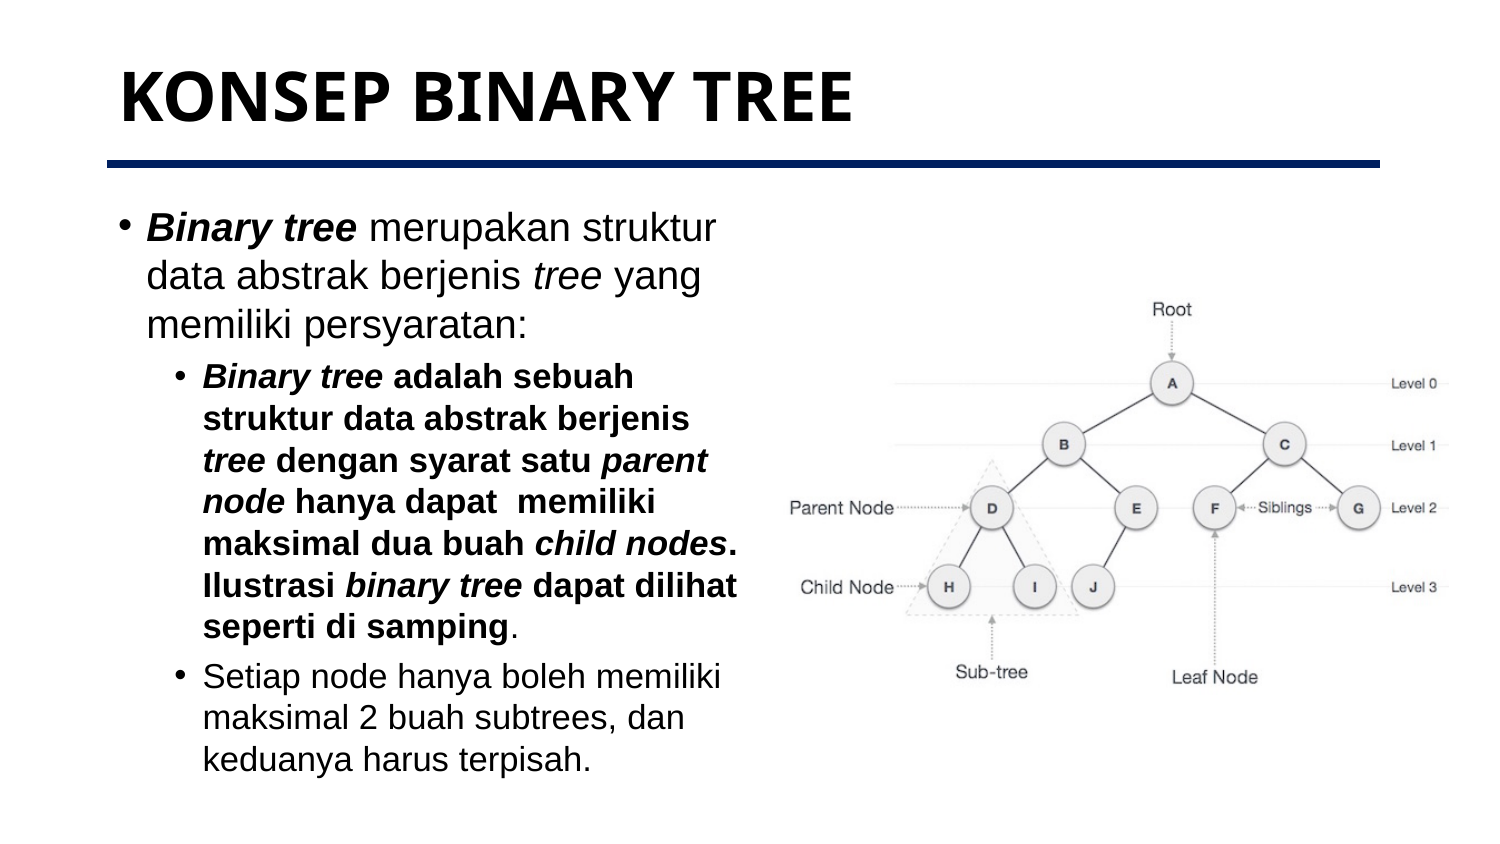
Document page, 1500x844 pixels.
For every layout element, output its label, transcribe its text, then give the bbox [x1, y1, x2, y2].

list Binary tree merupakan struktur data abstrak berjenis tree yang memiliki persyaratan: Binary tree adalah sebuah struktur data abstrak berjenis tree dengan syarat satu parent node hanya dapat memiliki maksimal dua buah child nodes. Ilustrasi binary tree dapat dilihat seperti di samping. Setiap node hanya boleh memiliki maksimal 2 buah subtrees, dan keduanya harus terpisah. [103, 193, 771, 800]
title KONSEP BINARY TREE [103, 17, 1397, 181]
picture [107, 160, 1380, 169]
picture [780, 297, 1449, 695]
